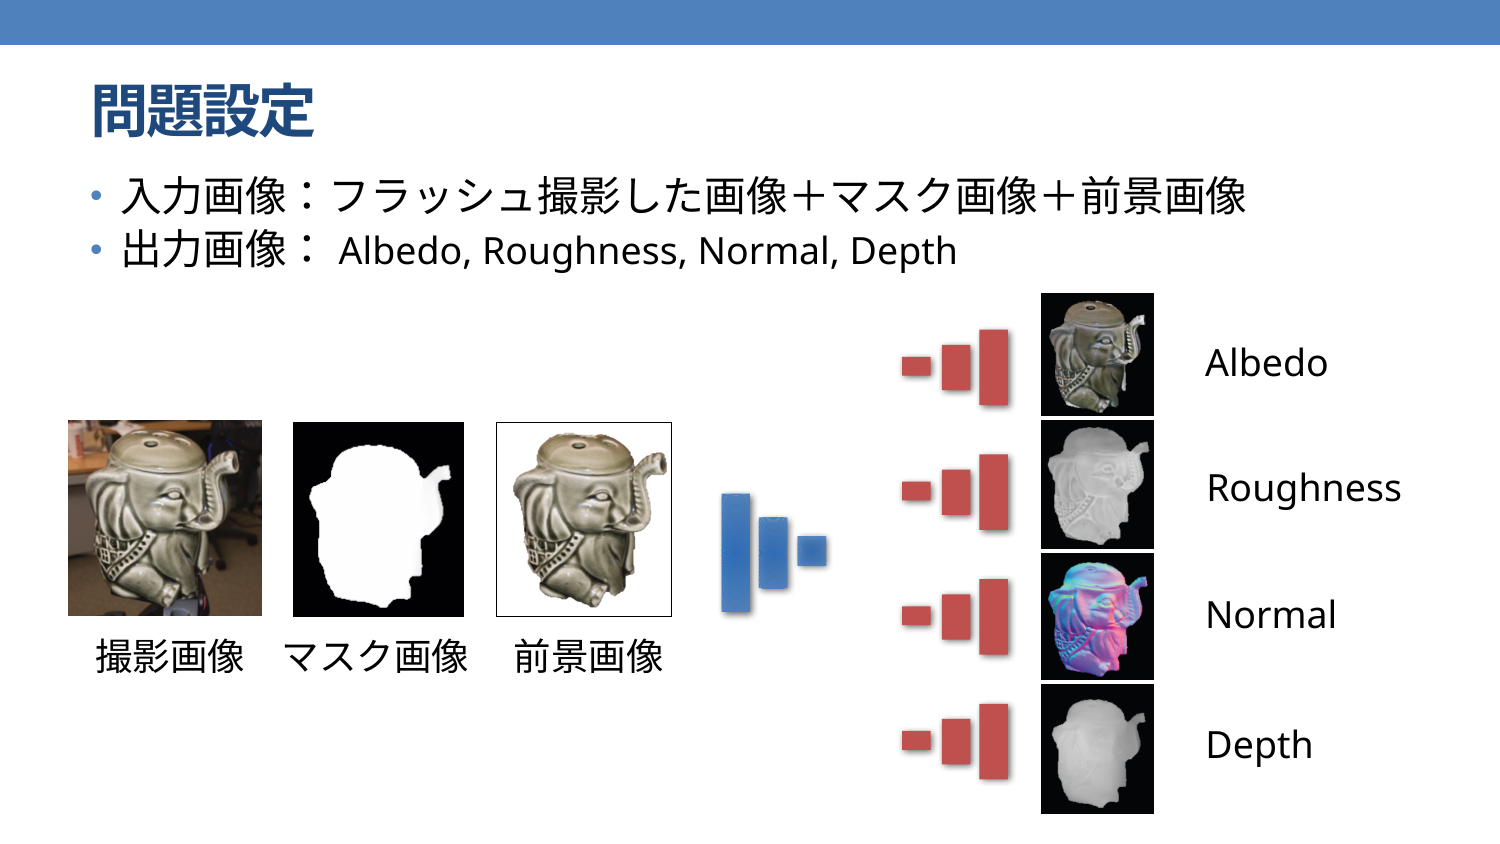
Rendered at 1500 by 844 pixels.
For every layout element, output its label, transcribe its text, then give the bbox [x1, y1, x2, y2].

text_box マスク画像 [267, 625, 485, 686]
title 問題設定 [75, 65, 1425, 154]
picture [1041, 293, 1154, 416]
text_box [901, 703, 1008, 780]
text_box 撮影画像 [80, 626, 261, 686]
picture [496, 421, 672, 618]
text_box Depth [1190, 713, 1329, 774]
text_box Roughness [1191, 456, 1418, 517]
list 入力画像：フラッシュ撮影した画像＋マスク画像＋前景画像 出力画像：Albedo, Roughness, Normal, Depth [75, 167, 1425, 797]
picture [293, 421, 465, 618]
picture [1041, 420, 1154, 549]
text_box 前景画像 [499, 625, 679, 686]
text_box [901, 329, 1008, 406]
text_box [901, 578, 1008, 655]
picture [67, 420, 262, 616]
picture [1041, 553, 1154, 681]
text_box Normal [1190, 583, 1353, 644]
picture [1041, 684, 1154, 814]
text_box Albedo [1190, 331, 1344, 391]
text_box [901, 454, 1008, 531]
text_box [721, 493, 827, 613]
